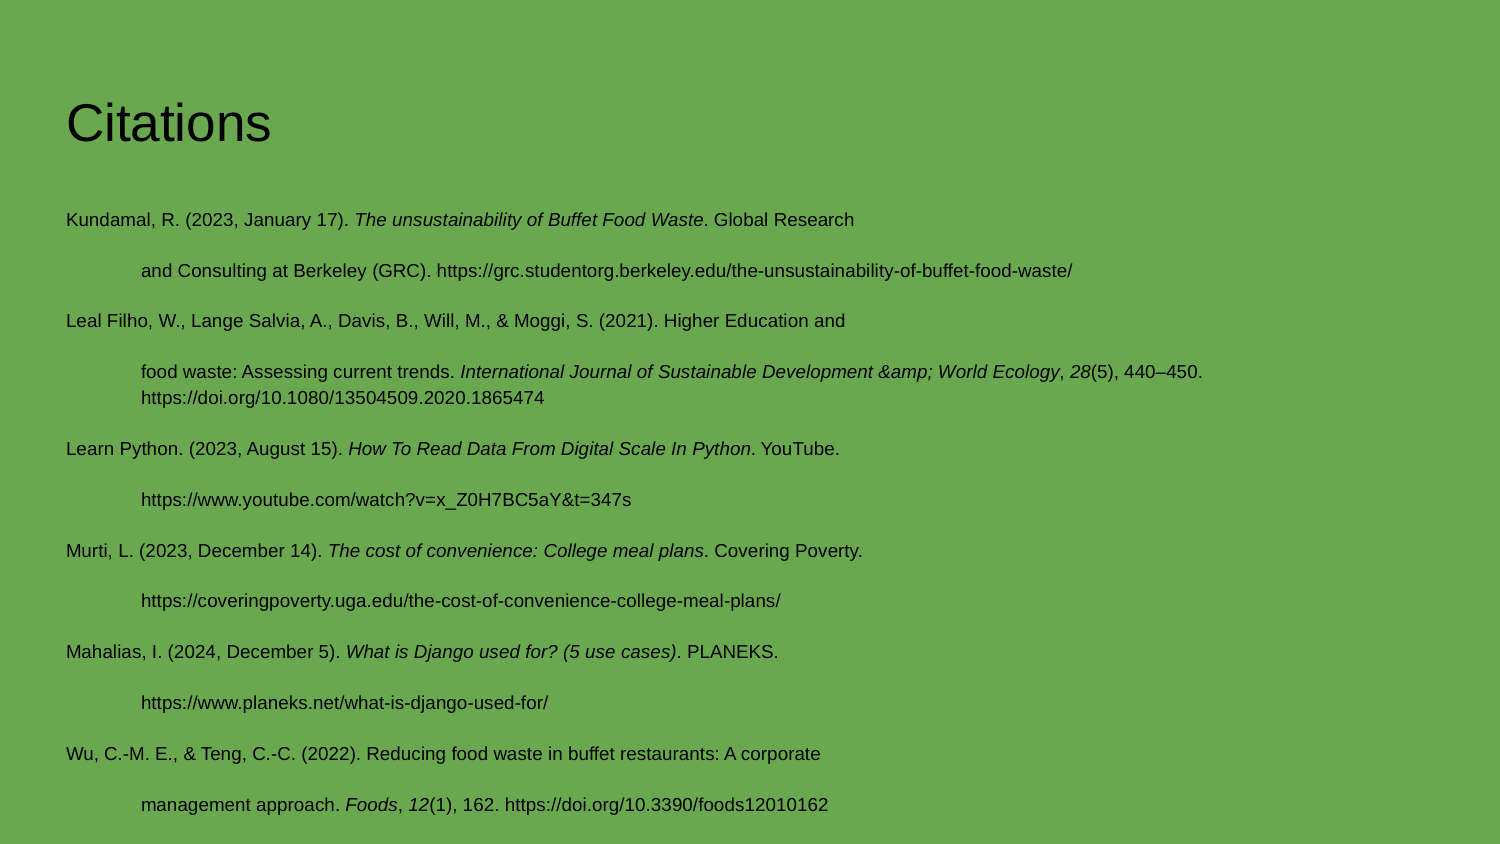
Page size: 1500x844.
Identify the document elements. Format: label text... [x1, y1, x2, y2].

list Kundamal, R. (2023, January 17). The unsustainability of Buffet Food Waste. Global Research and Consulting at Berkeley (GRC). https://grc.studentorg.berkeley.edu/the-unsustainability-of-buffet-food-waste/ Leal Filho, W., Lange Salvia, A., Davis, B., Will, M., & Moggi, S. (2021). Higher Education and food waste: Assessing current trends. International Journal of Sustainable Development &amp; World Ecology, 28(5), 440–450. https://doi.org/10.1080/13504509.2020.1865474 Learn Python. (2023, August 15). How To Read Data From Digital Scale In Python. YouTube. https://www.youtube.com/watch?v=x_Z0H7BC5aY&t=347s Murti, L. (2023, December 14). The cost of convenience: College meal plans. Covering Poverty. https://coveringpoverty.uga.edu/the-cost-of-convenience-college-meal-plans/ Mahalias, I. (2024, December 5). What is Django used for? (5 use cases). PLANEKS. https://www.planeks.net/what-is-django-used-for/ Wu, C.-M. E., & Teng, C.-C. (2022). Reducing food waste in buffet restaurants: A corporate management approach. Foods, 12(1), 162. https://doi.org/10.3390/foods12010162 [51, 189, 1449, 788]
title Citations [51, 72, 1449, 167]
